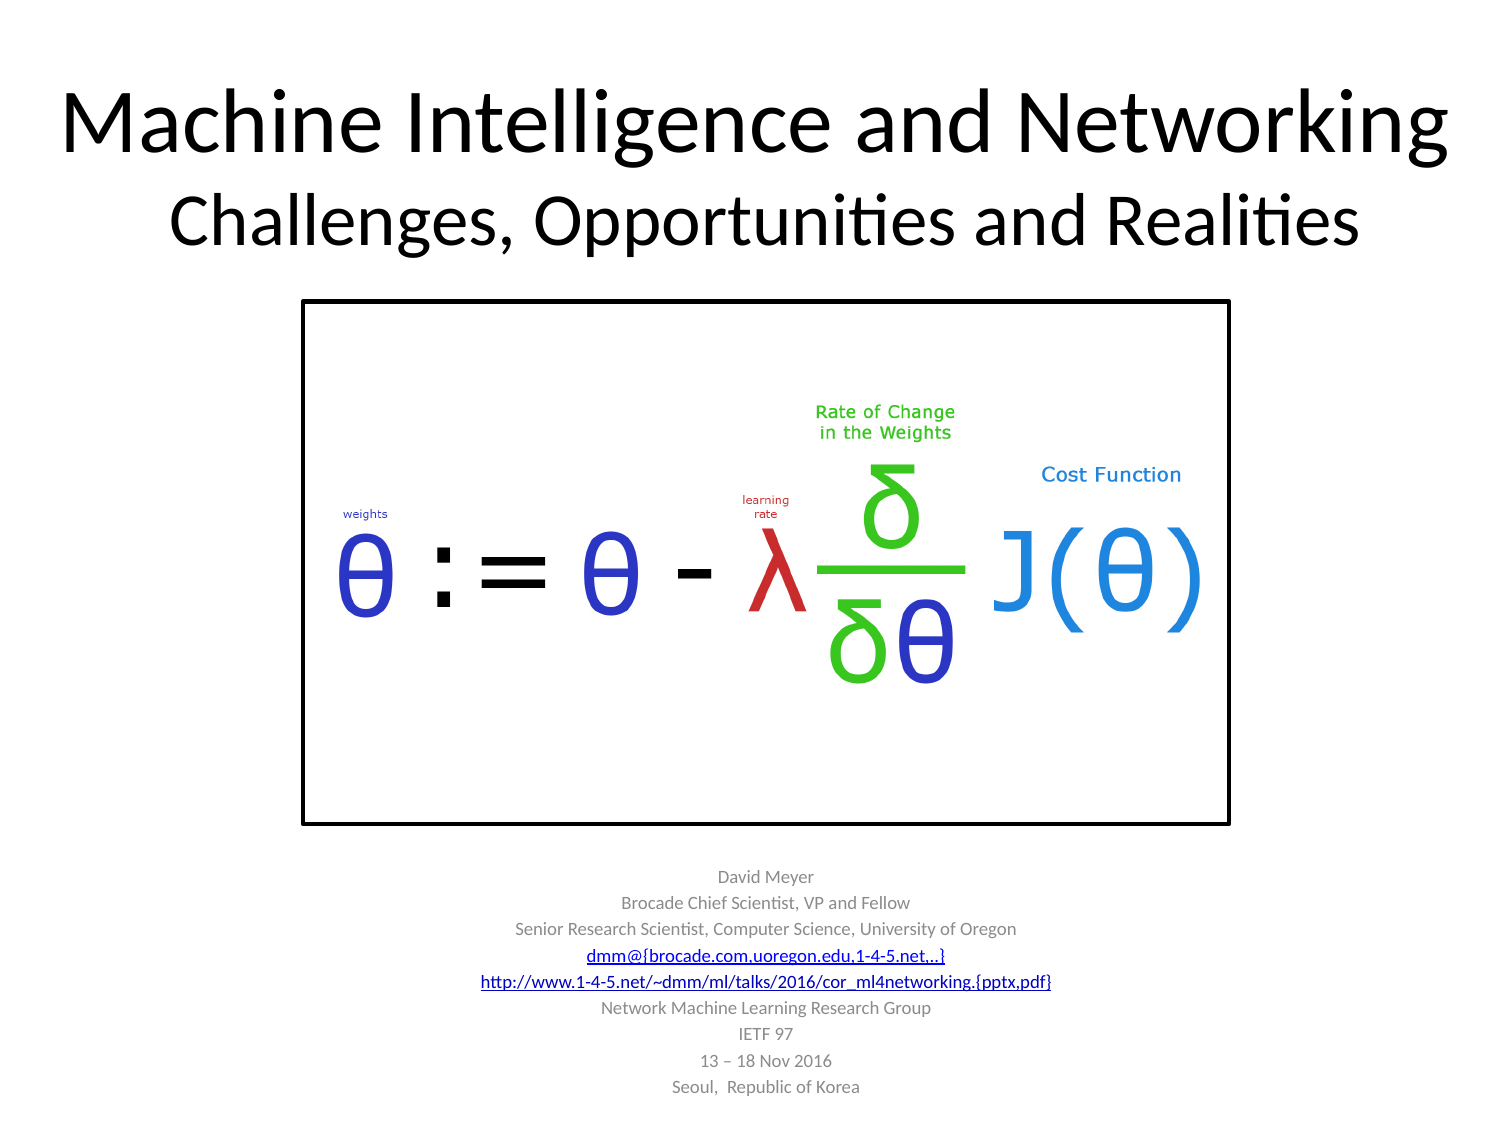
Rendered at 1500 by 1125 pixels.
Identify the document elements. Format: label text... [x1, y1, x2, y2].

picture [304, 303, 1228, 823]
subtitle David Meyer Brocade Chief Scientist, VP and Fellow Senior Research Scientist, Computer Science, University of Oregon dmm@{brocade.com,uoregon.edu,1-4-5.net,..} http://www.1-4-5.net/~dmm/ml/talks/2016/cor_ml4networking.{pptx,pdf} Network Machine Learning Research Group IETF 97 13 – 18 Nov 2016 Seoul, Republic of Korea [330, 856, 1202, 1105]
title Machine Intelligence and Networking Challenges, Opportunities and Realities [31, 18, 1500, 304]
